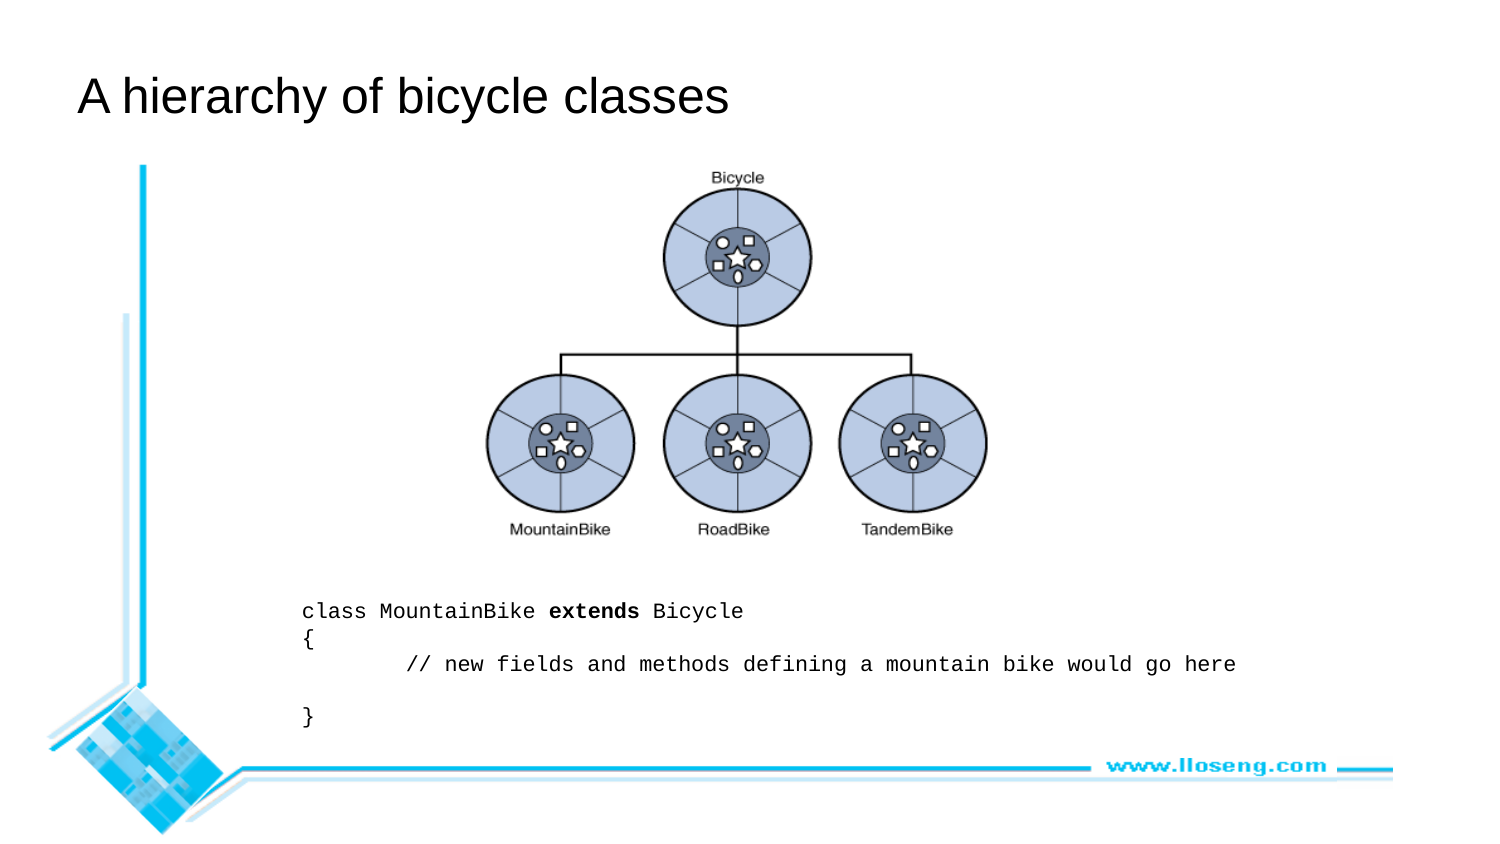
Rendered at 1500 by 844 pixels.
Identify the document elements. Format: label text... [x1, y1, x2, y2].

picture [35, 156, 1393, 836]
title A hierarchy of bicycle classes [62, 37, 1413, 150]
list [477, 159, 994, 546]
text_box class MountainBike extends Bicycle { // new fields and methods defining a mountain bike would go here } [290, 591, 1275, 734]
